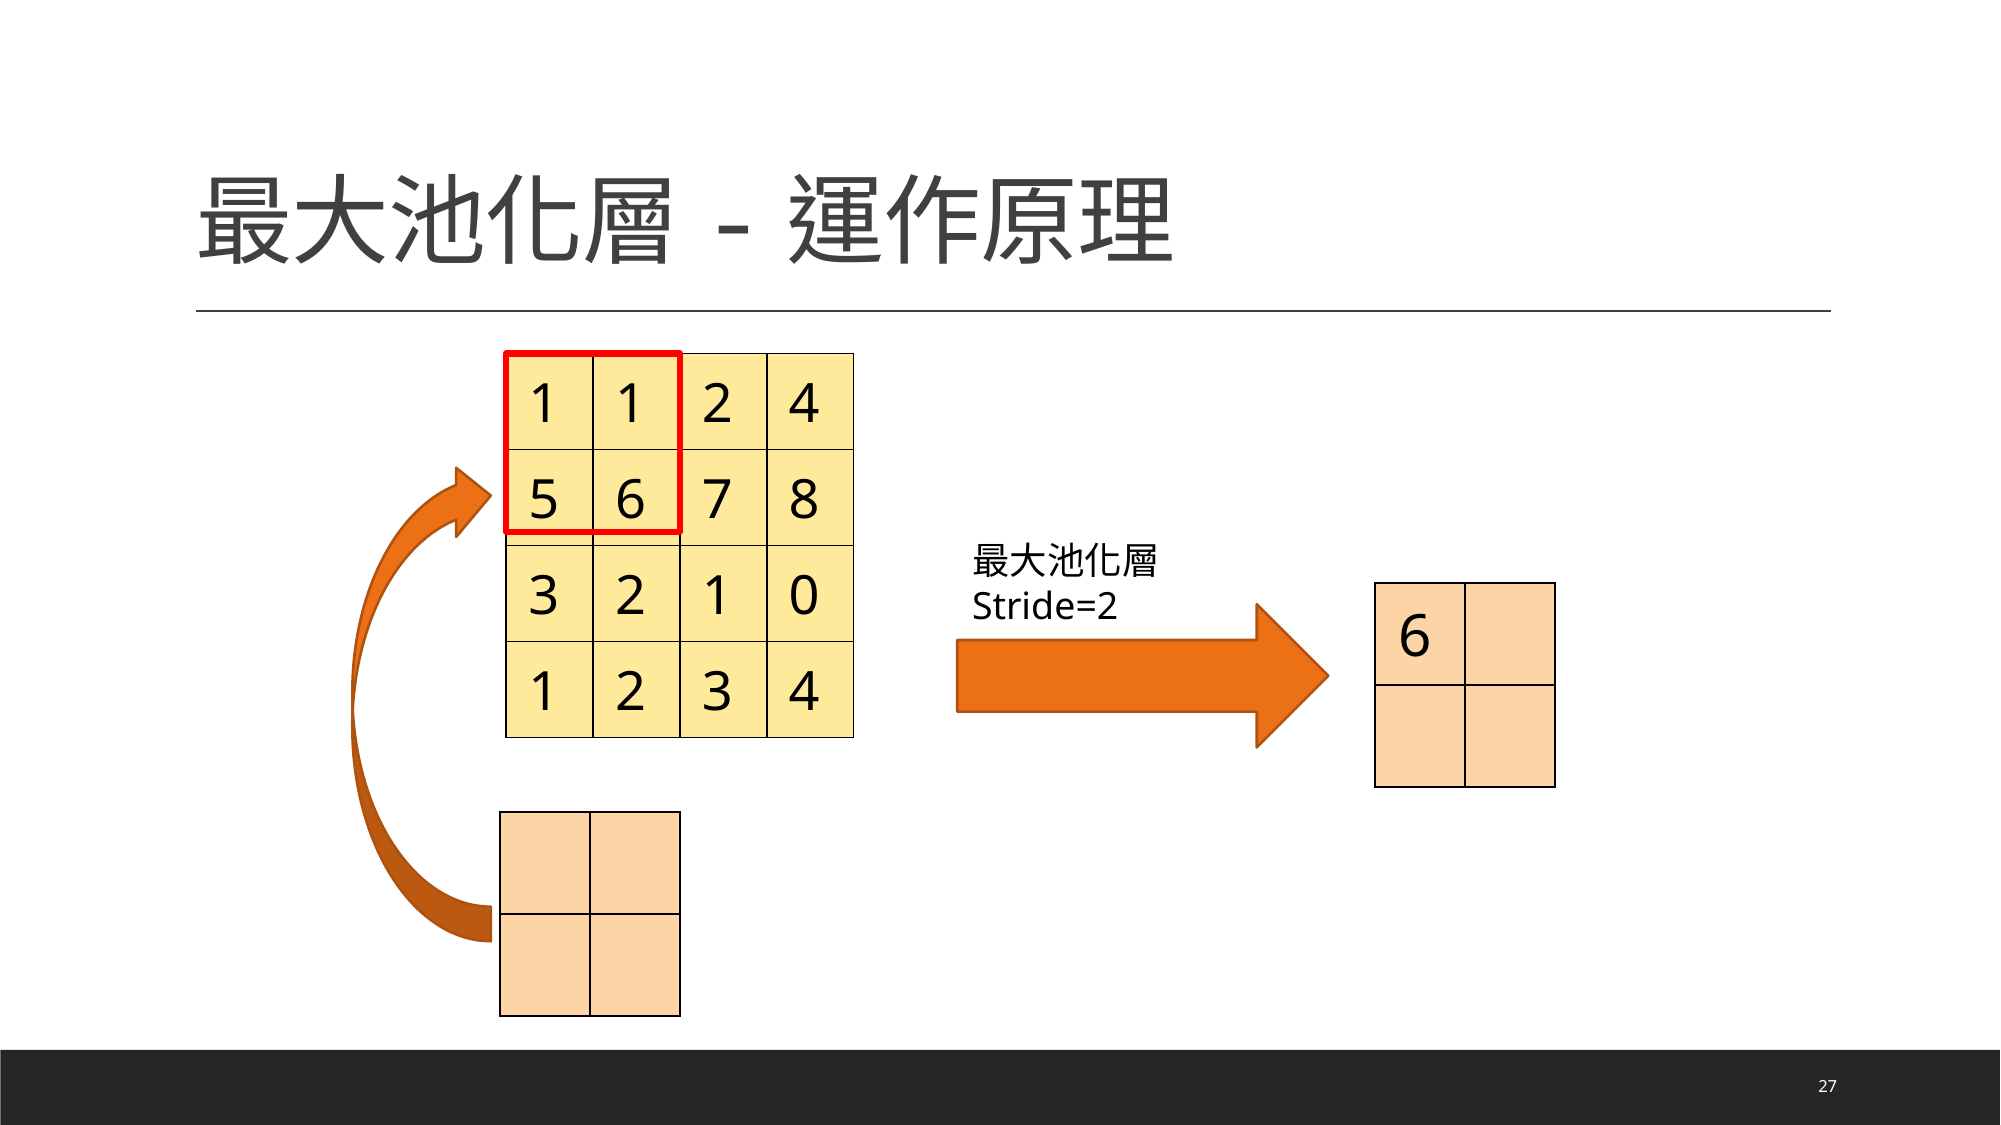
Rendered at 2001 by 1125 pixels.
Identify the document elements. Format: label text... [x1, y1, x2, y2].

table_cell 2 [594, 546, 679, 641]
table_cell 1 [507, 642, 592, 737]
table_cell 5 [507, 533, 592, 545]
table_header 4 [768, 354, 853, 449]
table_cell 6 [594, 533, 679, 545]
table_cell [591, 915, 679, 1015]
table_cell 7 [681, 450, 766, 545]
table_cell 3 [507, 546, 592, 641]
table_cell [1466, 686, 1554, 786]
table_header [591, 813, 679, 913]
table_cell 1 [681, 546, 766, 641]
table_header [501, 813, 589, 913]
table_header 6 [1376, 584, 1464, 684]
title 最大池化層-運作原理 [180, 47, 1830, 285]
text_box [505, 352, 681, 533]
table_header 2 [681, 354, 766, 449]
table_cell [1376, 686, 1464, 786]
table_cell [501, 915, 589, 1015]
text_box [955, 602, 1330, 749]
table_cell 0 [768, 546, 853, 641]
text_box 最大池化層 Stride=2 [957, 529, 1231, 635]
table_header [1466, 584, 1554, 684]
table_cell 3 [681, 642, 766, 737]
slide_number 27 [1803, 1057, 1932, 1118]
table_cell 8 [768, 450, 853, 545]
table_cell 2 [594, 642, 679, 737]
table_cell 4 [768, 642, 853, 737]
text_box [350, 466, 493, 943]
